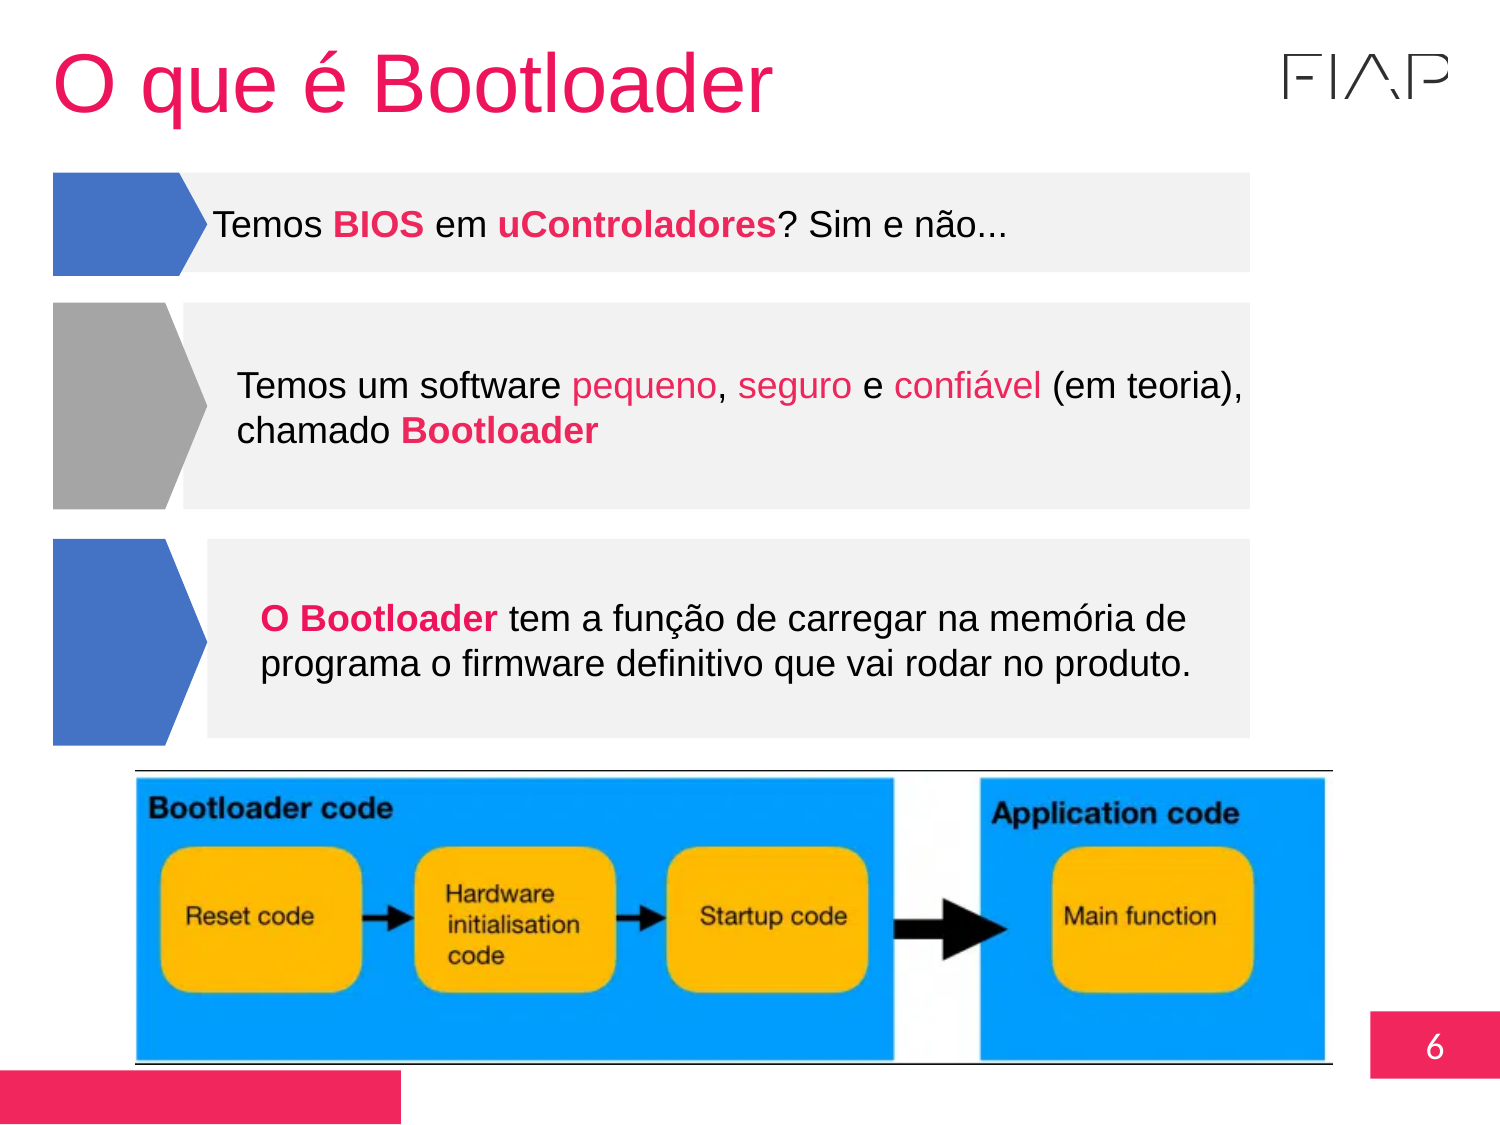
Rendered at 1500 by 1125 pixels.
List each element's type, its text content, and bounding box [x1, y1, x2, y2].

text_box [52, 538, 1251, 746]
picture [135, 770, 1333, 1065]
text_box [52, 172, 1251, 277]
picture [1284, 54, 1448, 99]
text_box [52, 302, 1251, 510]
text_box O que é Bootloader [37, 21, 1075, 137]
